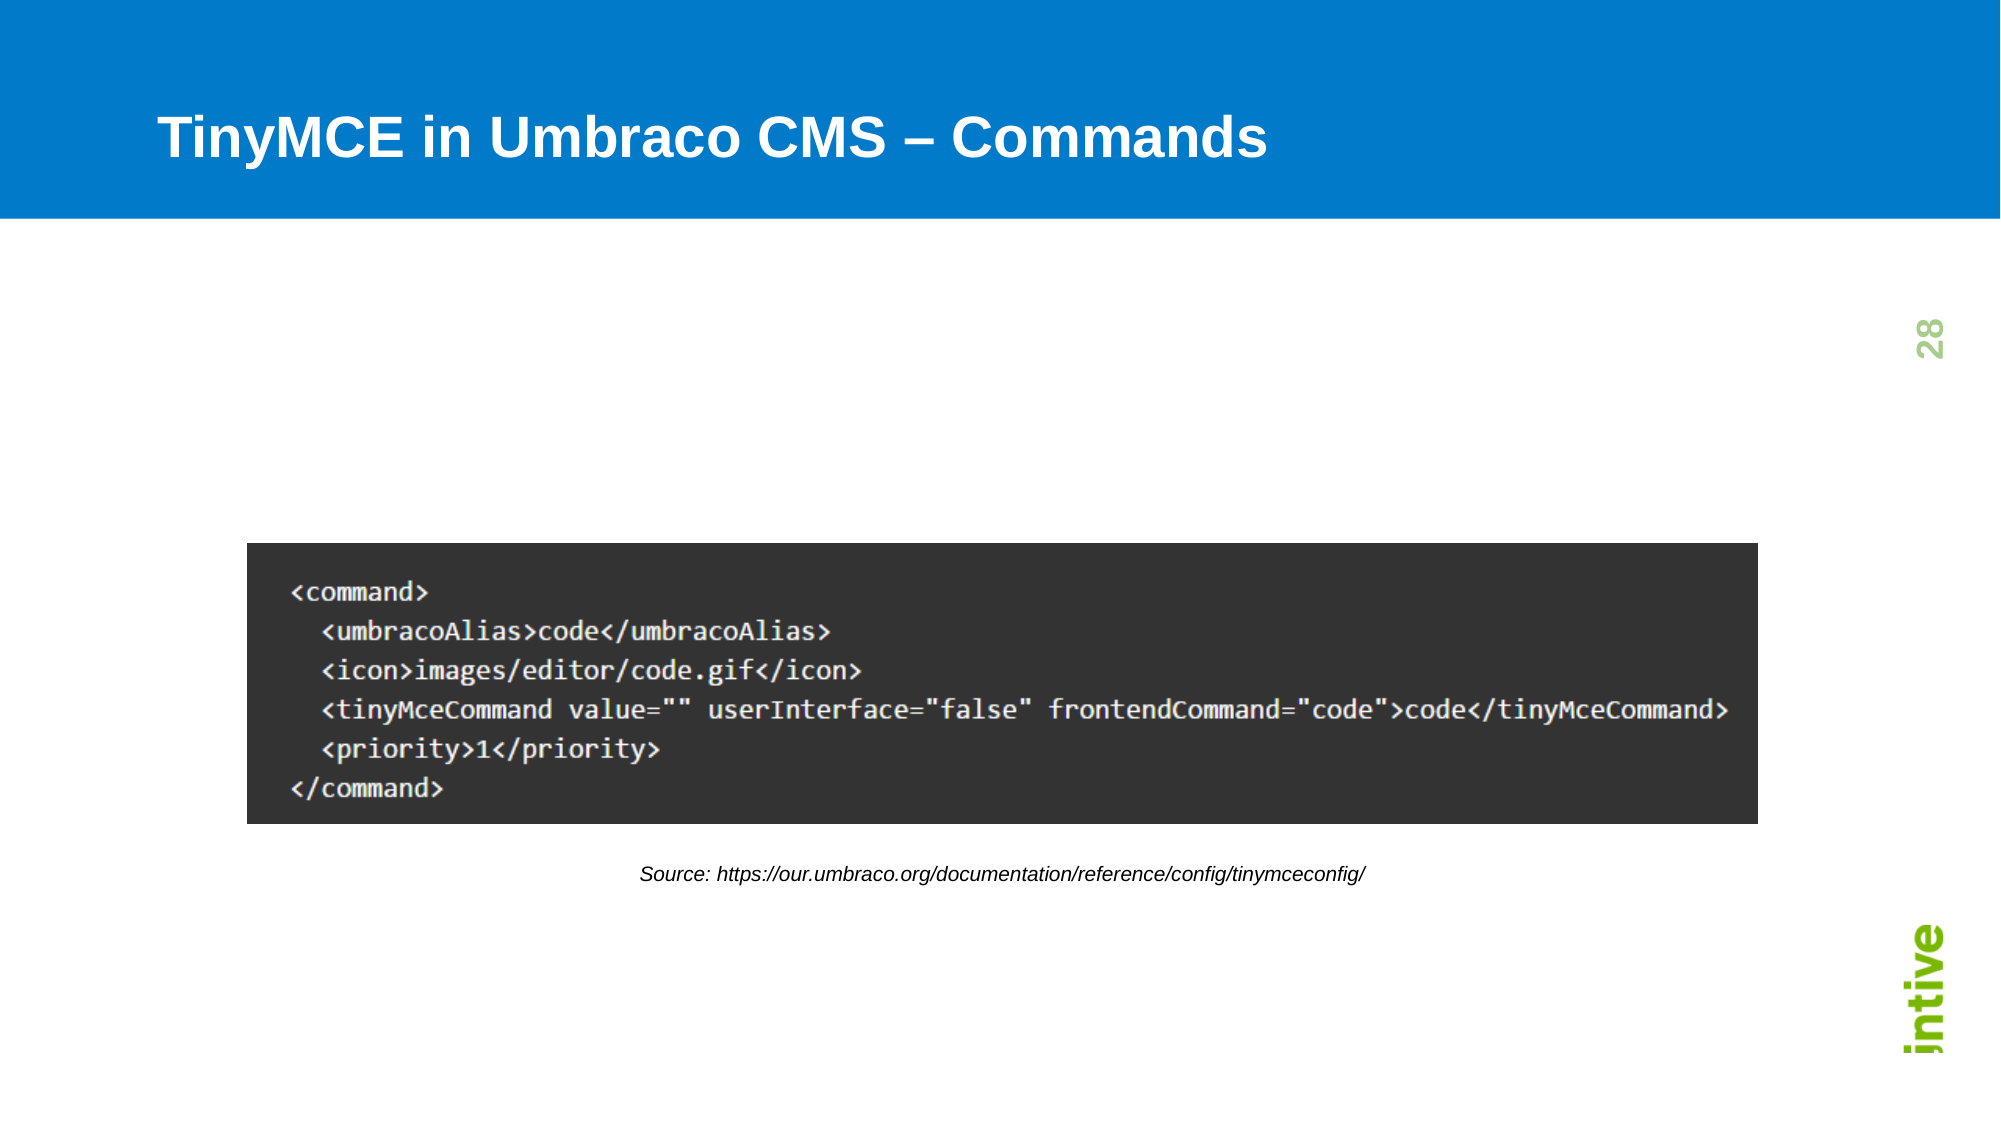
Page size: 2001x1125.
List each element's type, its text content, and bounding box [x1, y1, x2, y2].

slide_number 28 [1898, 304, 1958, 755]
text_box Source: https://our.umbraco.org/documentation/reference/config/tinymceconfig/ [624, 853, 1380, 893]
picture [0, 0, 2001, 1125]
title TinyMCE in Umbraco CMS – Commands [142, 62, 1858, 215]
